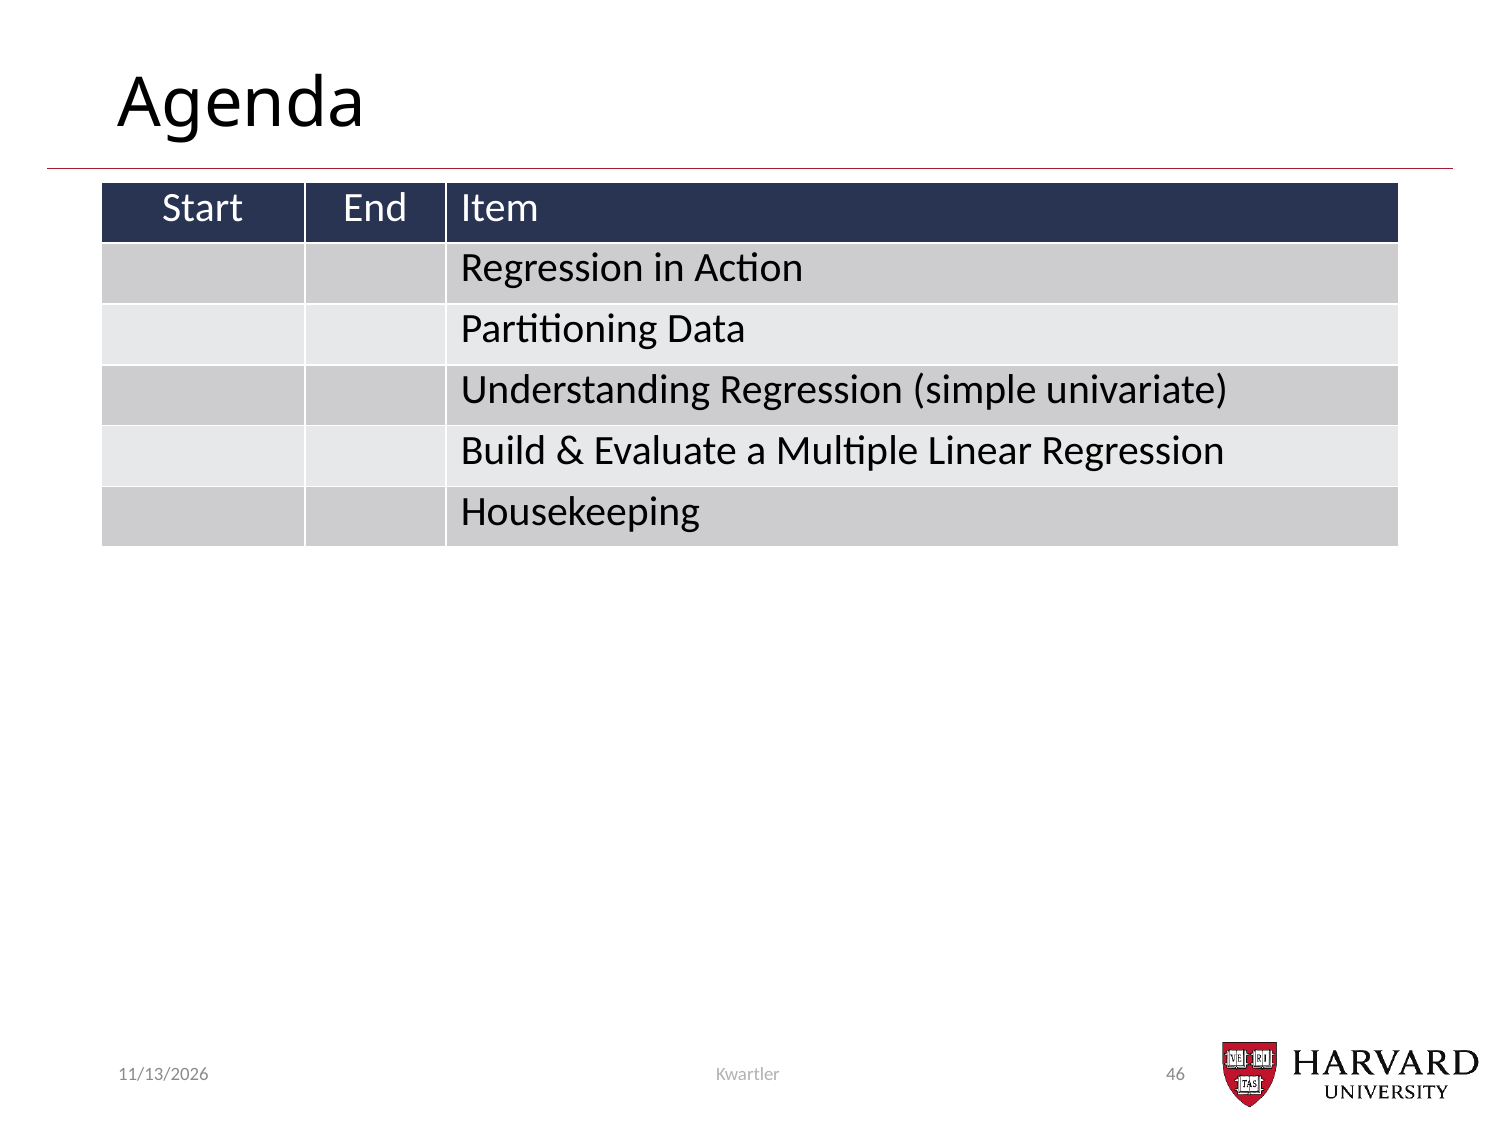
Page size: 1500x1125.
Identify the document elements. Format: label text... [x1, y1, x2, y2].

table_cell [102, 426, 304, 486]
table_header Start [102, 183, 304, 242]
slide_number 46 [1059, 1042, 1200, 1103]
table_cell Housekeeping [447, 487, 1398, 546]
table_cell [306, 244, 445, 303]
table_header End [306, 183, 445, 242]
table_cell [102, 366, 304, 425]
table_cell Partitioning Data [447, 305, 1398, 364]
table_cell [102, 244, 304, 303]
picture [1200, 1024, 1500, 1125]
table_cell [306, 366, 445, 425]
table_cell Regression in Action [447, 244, 1398, 303]
table_header Item [447, 183, 1398, 242]
table_cell [306, 305, 445, 364]
table_cell [102, 305, 304, 364]
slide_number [103, 1042, 441, 1103]
table_cell Build & Evaluate a Multiple Linear Regression [447, 426, 1398, 486]
table_cell [306, 426, 445, 486]
table_cell Understanding Regression (simple univariate) [447, 366, 1398, 425]
title Agenda [103, 59, 1397, 157]
footer Kwartler [496, 1042, 1004, 1103]
table_cell [306, 487, 445, 546]
table_cell [102, 487, 304, 546]
